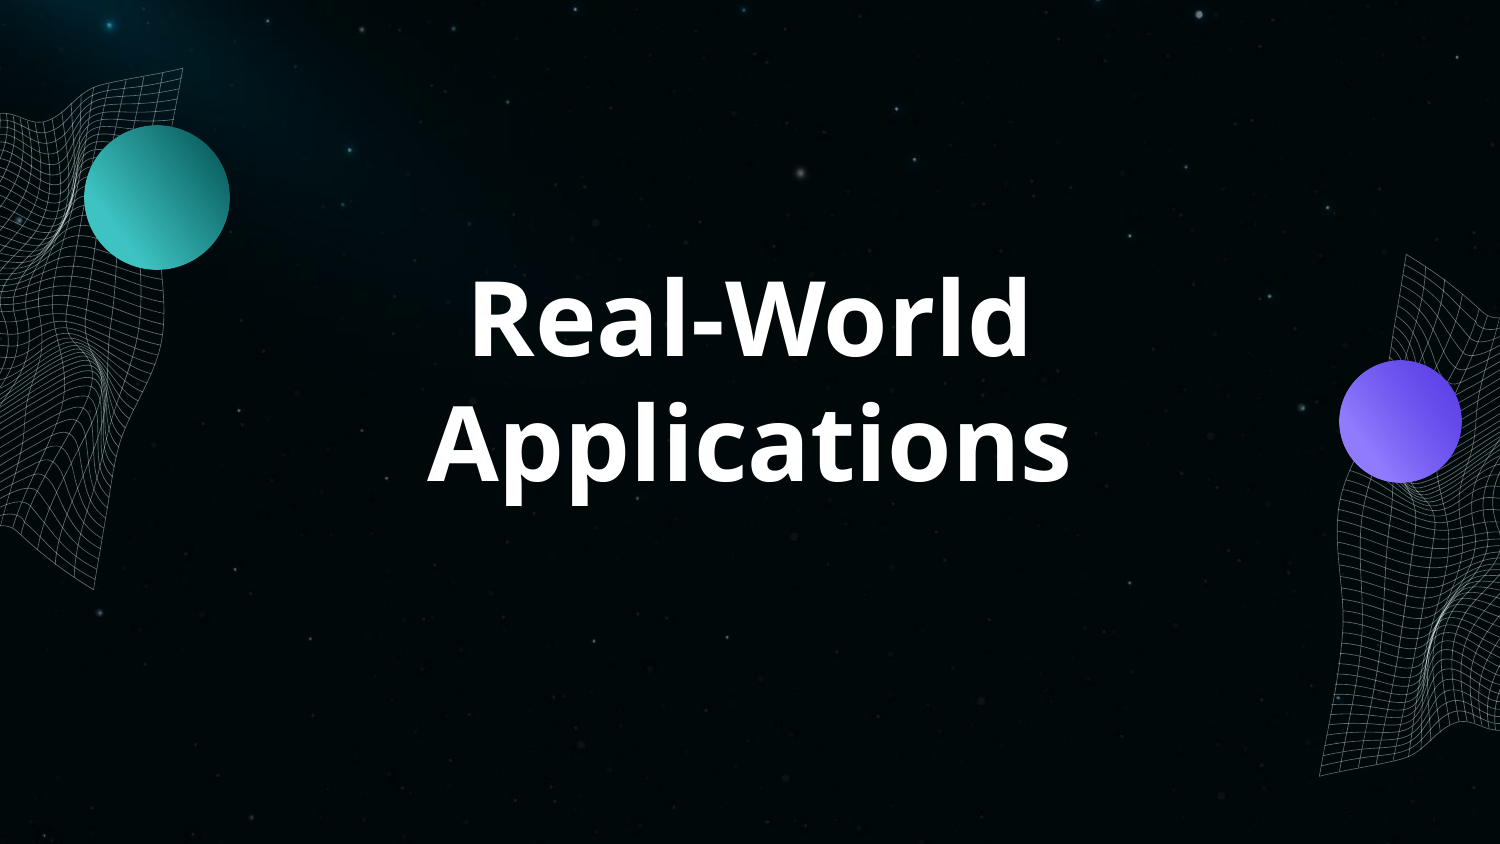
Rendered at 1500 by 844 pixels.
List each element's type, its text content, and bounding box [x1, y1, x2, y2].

picture [1358, 667, 1376, 679]
picture [1367, 489, 1391, 506]
picture [25, 267, 35, 274]
picture [141, 276, 162, 290]
picture [86, 428, 93, 458]
picture [1411, 665, 1422, 676]
picture [1430, 712, 1438, 727]
picture [0, 160, 8, 168]
picture [1477, 311, 1486, 327]
picture [58, 408, 81, 422]
picture [1471, 689, 1478, 699]
picture [68, 505, 82, 531]
picture [1474, 477, 1488, 490]
picture [11, 213, 26, 224]
picture [67, 306, 85, 318]
picture [71, 277, 89, 288]
picture [0, 389, 29, 411]
picture [1455, 576, 1464, 584]
picture [63, 106, 71, 121]
picture [1392, 509, 1415, 524]
picture [47, 232, 55, 238]
picture [1460, 484, 1474, 499]
picture [59, 147, 66, 161]
picture [1457, 309, 1474, 335]
picture [24, 220, 38, 230]
picture [67, 323, 85, 332]
picture [1473, 428, 1500, 448]
picture [1471, 680, 1479, 690]
picture [11, 476, 32, 492]
picture [15, 310, 27, 320]
picture [1340, 500, 1363, 515]
picture [1468, 633, 1481, 645]
picture [1370, 708, 1387, 716]
picture [53, 287, 69, 295]
picture [4, 144, 13, 152]
picture [91, 363, 98, 369]
picture [1350, 715, 1368, 723]
picture [142, 287, 163, 301]
picture [1406, 691, 1417, 701]
picture [39, 478, 56, 506]
picture [84, 468, 93, 497]
picture [1475, 523, 1486, 533]
picture [1419, 626, 1431, 637]
picture [1453, 652, 1461, 662]
picture [1481, 712, 1487, 720]
picture [1462, 674, 1469, 684]
picture [79, 479, 89, 508]
picture [45, 211, 57, 218]
picture [1418, 313, 1432, 339]
picture [0, 435, 23, 455]
picture [1492, 599, 1500, 606]
picture [1465, 583, 1475, 588]
picture [1417, 636, 1428, 647]
picture [1425, 279, 1442, 301]
picture [0, 254, 12, 261]
picture [55, 218, 62, 224]
picture [1482, 576, 1497, 581]
picture [1422, 716, 1429, 728]
picture [1479, 595, 1494, 603]
picture [1, 247, 17, 255]
picture [19, 332, 28, 344]
picture [1435, 516, 1446, 522]
picture [1465, 593, 1479, 599]
picture [1322, 753, 1342, 765]
picture [1404, 266, 1424, 285]
picture [0, 187, 9, 197]
picture [54, 314, 65, 321]
picture [141, 84, 160, 94]
picture [1484, 510, 1494, 521]
picture [1461, 478, 1476, 491]
picture [1445, 282, 1461, 304]
picture [1454, 643, 1463, 653]
picture [0, 197, 5, 205]
picture [82, 98, 91, 109]
picture [64, 117, 71, 132]
picture [1363, 741, 1380, 748]
picture [28, 283, 39, 293]
picture [1476, 619, 1491, 630]
picture [92, 493, 106, 516]
picture [1360, 757, 1377, 767]
picture [60, 157, 67, 171]
picture [1429, 683, 1434, 697]
picture [68, 217, 81, 228]
picture [80, 440, 88, 472]
picture [1484, 589, 1500, 596]
picture [4, 171, 17, 182]
picture [1363, 594, 1383, 609]
picture [160, 80, 180, 91]
picture [1443, 633, 1455, 640]
picture [1346, 733, 1364, 741]
picture [48, 433, 68, 446]
picture [0, 358, 5, 368]
picture [1342, 490, 1365, 504]
picture [162, 69, 182, 82]
picture [0, 228, 15, 238]
picture [138, 103, 156, 111]
picture [86, 311, 111, 327]
picture [77, 548, 98, 567]
picture [1442, 293, 1459, 319]
picture [1450, 600, 1459, 606]
picture [65, 372, 92, 383]
picture [115, 288, 140, 306]
picture [108, 373, 121, 393]
picture [17, 366, 37, 381]
picture [1357, 677, 1374, 688]
picture [46, 132, 55, 142]
picture [52, 225, 59, 231]
picture [1363, 626, 1381, 640]
picture [159, 90, 178, 101]
picture [27, 345, 41, 359]
picture [1394, 750, 1409, 760]
picture [113, 415, 124, 435]
picture [1422, 606, 1436, 617]
picture [1485, 553, 1498, 559]
title Real-World Applications [346, 357, 1154, 518]
picture [1397, 735, 1411, 745]
picture [63, 353, 84, 361]
picture [36, 123, 44, 132]
picture [1390, 695, 1406, 702]
picture [1461, 296, 1478, 319]
picture [118, 399, 132, 417]
picture [1348, 724, 1366, 732]
picture [8, 163, 19, 174]
picture [1396, 743, 1409, 752]
picture [90, 107, 103, 116]
picture [20, 438, 49, 461]
picture [8, 365, 23, 376]
picture [36, 360, 61, 377]
picture [1399, 728, 1412, 737]
picture [1432, 505, 1443, 510]
picture [1360, 658, 1378, 670]
picture [0, 445, 21, 464]
picture [1452, 324, 1468, 350]
picture [1432, 621, 1437, 629]
picture [64, 387, 90, 400]
picture [79, 536, 99, 557]
picture [109, 354, 129, 371]
picture [33, 364, 62, 383]
picture [1476, 415, 1500, 434]
picture [1460, 621, 1473, 630]
picture [115, 407, 128, 425]
picture [1401, 721, 1413, 730]
picture [1447, 701, 1456, 712]
picture [1430, 704, 1436, 716]
picture [25, 353, 40, 366]
picture [1361, 549, 1385, 566]
picture [1478, 467, 1493, 479]
picture [1476, 582, 1491, 587]
picture [28, 380, 64, 405]
picture [1482, 669, 1494, 681]
picture [140, 319, 163, 334]
picture [63, 435, 77, 461]
picture [38, 226, 51, 232]
picture [1340, 654, 1359, 665]
picture [140, 94, 158, 103]
picture [33, 206, 44, 216]
picture [1481, 678, 1491, 688]
picture [1489, 700, 1495, 708]
picture [28, 121, 35, 130]
picture [1413, 719, 1421, 731]
picture [1472, 698, 1478, 708]
picture [6, 278, 20, 284]
picture [103, 452, 113, 474]
picture [1367, 725, 1383, 732]
picture [31, 369, 63, 391]
picture [1488, 715, 1494, 722]
picture [1470, 562, 1481, 570]
picture [1384, 611, 1403, 625]
picture [1405, 699, 1416, 708]
picture [114, 299, 140, 316]
picture [26, 256, 36, 261]
picture [39, 288, 52, 298]
picture [1466, 454, 1489, 472]
picture [124, 87, 141, 95]
picture [1353, 696, 1371, 706]
picture [3, 312, 15, 321]
picture [0, 409, 25, 429]
picture [1453, 670, 1460, 680]
picture [1471, 672, 1480, 682]
picture [16, 206, 30, 218]
picture [1458, 568, 1468, 577]
picture [1443, 670, 1452, 679]
picture [107, 89, 123, 97]
picture [1386, 718, 1401, 724]
picture [22, 162, 30, 172]
picture [1459, 599, 1474, 605]
picture [1338, 532, 1359, 546]
picture [1432, 549, 1448, 557]
picture [1321, 763, 1340, 775]
picture [40, 144, 47, 153]
picture [60, 531, 77, 554]
picture [24, 489, 36, 504]
picture [94, 353, 107, 367]
picture [5, 263, 20, 267]
picture [32, 150, 40, 160]
picture [23, 128, 29, 136]
picture [68, 147, 73, 160]
picture [106, 97, 121, 104]
picture [18, 280, 29, 288]
picture [32, 168, 40, 178]
picture [70, 287, 88, 298]
picture [1388, 538, 1412, 553]
picture [30, 327, 41, 340]
picture [29, 336, 41, 350]
picture [2, 372, 20, 386]
picture [1474, 548, 1486, 556]
picture [1387, 559, 1410, 574]
picture [138, 330, 161, 344]
picture [78, 410, 90, 432]
picture [1384, 601, 1404, 615]
picture [108, 380, 118, 401]
picture [1387, 710, 1402, 717]
picture [1492, 647, 1500, 656]
picture [42, 252, 49, 259]
picture [69, 158, 73, 171]
picture [47, 203, 58, 211]
picture [25, 403, 62, 431]
picture [1392, 686, 1407, 694]
picture [1361, 538, 1386, 556]
picture [30, 275, 41, 284]
picture [45, 261, 57, 271]
picture [1444, 680, 1453, 690]
picture [1449, 546, 1462, 556]
picture [3, 200, 17, 211]
picture [22, 426, 54, 451]
picture [85, 398, 95, 419]
picture [1479, 380, 1500, 399]
picture [1445, 691, 1454, 701]
picture [73, 107, 80, 121]
picture [44, 120, 53, 131]
picture [4, 358, 14, 368]
picture [0, 269, 14, 273]
picture [1474, 655, 1486, 666]
picture [13, 372, 35, 389]
picture [1449, 712, 1458, 723]
picture [1478, 389, 1500, 408]
picture [1368, 716, 1385, 724]
picture [46, 464, 62, 490]
picture [2, 515, 15, 527]
picture [1338, 543, 1359, 557]
picture [58, 480, 71, 511]
picture [92, 367, 99, 374]
picture [30, 131, 37, 140]
picture [1449, 538, 1462, 547]
picture [22, 245, 37, 250]
picture [1476, 534, 1487, 541]
picture [1412, 727, 1421, 739]
picture [56, 267, 72, 276]
picture [110, 339, 134, 355]
picture [1434, 540, 1448, 548]
picture [1440, 716, 1449, 729]
picture [54, 277, 71, 286]
picture [1476, 541, 1487, 548]
picture [1488, 708, 1494, 715]
picture [30, 176, 39, 187]
picture [43, 336, 57, 347]
picture [1422, 723, 1429, 737]
picture [1409, 576, 1427, 587]
picture [1355, 687, 1373, 697]
picture [1492, 446, 1500, 453]
picture [23, 153, 31, 164]
picture [0, 455, 19, 472]
picture [89, 114, 102, 124]
picture [1426, 496, 1441, 501]
picture [62, 237, 77, 248]
picture [1339, 511, 1361, 525]
picture [1442, 650, 1452, 659]
picture [1494, 487, 1500, 497]
picture [121, 390, 137, 408]
picture [1487, 451, 1500, 462]
picture [1466, 640, 1477, 651]
picture [1361, 647, 1379, 660]
picture [1400, 638, 1416, 648]
picture [1481, 612, 1497, 623]
picture [94, 84, 108, 93]
picture [1413, 546, 1431, 557]
picture [1484, 633, 1499, 644]
picture [72, 98, 80, 111]
picture [33, 267, 44, 276]
picture [15, 139, 22, 149]
picture [53, 115, 62, 128]
picture [1487, 355, 1500, 368]
picture [0, 496, 8, 506]
picture [95, 482, 108, 506]
picture [1445, 626, 1457, 633]
picture [60, 343, 75, 348]
picture [1341, 578, 1361, 591]
picture [1339, 555, 1360, 568]
picture [2, 291, 14, 297]
picture [1402, 628, 1418, 638]
picture [1488, 655, 1500, 665]
picture [5, 503, 20, 514]
picture [48, 251, 59, 262]
picture [1420, 301, 1436, 326]
picture [1342, 644, 1360, 655]
picture [29, 375, 64, 398]
picture [1406, 596, 1423, 607]
picture [1467, 447, 1493, 467]
picture [1417, 696, 1422, 706]
picture [1414, 324, 1427, 352]
picture [1394, 328, 1409, 351]
picture [89, 342, 107, 356]
picture [1473, 488, 1484, 500]
picture [40, 279, 53, 289]
picture [1362, 637, 1380, 650]
picture [1474, 341, 1492, 355]
picture [41, 525, 58, 551]
picture [24, 415, 58, 441]
picture [1416, 512, 1434, 521]
picture [1490, 583, 1500, 589]
picture [1412, 556, 1430, 567]
picture [85, 514, 103, 537]
picture [42, 164, 49, 173]
picture [1490, 347, 1500, 357]
picture [91, 347, 107, 362]
picture [1385, 579, 1407, 594]
picture [36, 461, 51, 475]
picture [1338, 521, 1360, 536]
picture [74, 125, 79, 138]
picture [66, 127, 72, 141]
picture [1438, 704, 1447, 719]
picture [41, 315, 53, 324]
picture [65, 378, 91, 390]
picture [113, 309, 139, 327]
picture [1435, 610, 1442, 619]
picture [1455, 635, 1466, 644]
picture [51, 175, 60, 184]
picture [15, 124, 21, 132]
picture [1424, 596, 1439, 607]
picture [1474, 571, 1487, 577]
picture [1448, 520, 1460, 529]
picture [57, 137, 65, 150]
picture [0, 476, 13, 489]
picture [14, 116, 20, 123]
picture [1470, 439, 1498, 460]
picture [93, 417, 97, 445]
picture [0, 417, 24, 437]
picture [1382, 633, 1400, 646]
picture [1477, 648, 1489, 658]
picture [88, 503, 105, 526]
picture [1361, 528, 1387, 545]
picture [65, 467, 77, 498]
picture [43, 330, 55, 340]
picture [40, 306, 52, 315]
picture [1393, 494, 1414, 509]
picture [14, 463, 38, 482]
picture [1361, 749, 1378, 757]
picture [55, 232, 65, 244]
picture [157, 100, 176, 111]
picture [60, 247, 76, 257]
picture [1496, 476, 1500, 486]
picture [1394, 677, 1409, 685]
picture [1434, 319, 1449, 349]
picture [1385, 590, 1405, 604]
picture [18, 503, 29, 519]
picture [1485, 487, 1493, 497]
picture [8, 129, 14, 136]
picture [1326, 734, 1345, 744]
picture [75, 143, 79, 155]
picture [0, 486, 11, 497]
picture [1340, 566, 1360, 579]
picture [58, 257, 74, 267]
picture [42, 270, 55, 280]
picture [116, 278, 140, 295]
picture [41, 154, 48, 163]
picture [136, 340, 159, 354]
picture [24, 136, 30, 146]
picture [64, 517, 80, 543]
picture [0, 179, 13, 189]
picture [1463, 543, 1474, 552]
picture [110, 423, 121, 444]
picture [39, 540, 56, 562]
picture [45, 511, 61, 538]
picture [1442, 582, 1453, 593]
picture [1362, 571, 1384, 587]
picture [30, 262, 38, 267]
picture [126, 375, 146, 390]
picture [65, 366, 91, 377]
picture [15, 132, 22, 140]
picture [59, 199, 67, 209]
picture [0, 506, 5, 514]
picture [1448, 618, 1460, 625]
picture [1482, 457, 1499, 471]
picture [1363, 616, 1382, 630]
picture [1475, 422, 1500, 441]
picture [1460, 560, 1471, 569]
picture [1410, 566, 1428, 577]
picture [1464, 462, 1484, 478]
picture [1428, 664, 1432, 677]
picture [64, 357, 87, 366]
picture [1472, 601, 1488, 609]
picture [2, 152, 11, 160]
picture [1423, 491, 1440, 498]
picture [1391, 517, 1415, 533]
picture [1463, 614, 1477, 623]
picture [37, 245, 45, 250]
picture [1386, 569, 1408, 583]
picture [1436, 523, 1447, 530]
picture [1330, 715, 1349, 724]
picture [1437, 627, 1444, 634]
picture [82, 90, 92, 101]
picture [1473, 511, 1484, 523]
picture [72, 453, 82, 485]
picture [1463, 577, 1471, 582]
picture [64, 361, 90, 371]
picture [24, 145, 31, 155]
picture [1362, 582, 1384, 598]
picture [110, 330, 136, 346]
picture [21, 119, 27, 127]
picture [1465, 340, 1477, 355]
picture [32, 493, 49, 520]
picture [0, 217, 7, 226]
picture [48, 142, 56, 153]
picture [0, 0, 1500, 844]
picture [60, 224, 67, 233]
picture [65, 227, 79, 238]
picture [20, 169, 30, 180]
picture [1344, 612, 1362, 624]
picture [1414, 502, 1430, 509]
picture [1478, 565, 1491, 571]
picture [1406, 256, 1425, 274]
picture [109, 361, 126, 379]
picture [1413, 498, 1428, 505]
picture [7, 322, 17, 333]
picture [124, 383, 141, 399]
picture [1431, 723, 1439, 737]
picture [3, 285, 16, 291]
picture [1461, 515, 1472, 526]
picture [1429, 693, 1435, 708]
picture [1422, 732, 1430, 746]
picture [1462, 526, 1474, 536]
picture [38, 133, 45, 142]
picture [101, 461, 111, 484]
picture [1487, 476, 1497, 485]
picture [17, 320, 28, 332]
picture [40, 182, 49, 192]
picture [1, 298, 13, 304]
picture [1434, 510, 1445, 515]
picture [82, 525, 101, 547]
picture [1473, 707, 1479, 716]
picture [1343, 750, 1361, 760]
picture [1363, 507, 1390, 524]
picture [14, 234, 29, 243]
picture [55, 125, 64, 139]
picture [1492, 338, 1500, 348]
picture [1405, 607, 1422, 618]
picture [92, 380, 101, 395]
picture [1449, 529, 1461, 538]
picture [8, 192, 21, 203]
picture [1470, 588, 1485, 592]
picture [89, 291, 113, 306]
picture [59, 339, 72, 344]
picture [1344, 623, 1361, 634]
picture [1378, 663, 1395, 675]
picture [1488, 533, 1500, 539]
picture [93, 92, 106, 101]
picture [76, 559, 96, 578]
picture [1463, 536, 1475, 544]
picture [1377, 755, 1393, 763]
picture [1328, 724, 1347, 734]
picture [1472, 555, 1484, 563]
picture [81, 113, 89, 125]
picture [1417, 519, 1434, 529]
picture [1384, 725, 1400, 732]
picture [0, 322, 7, 333]
picture [136, 113, 154, 120]
picture [1434, 662, 1441, 676]
picture [1394, 489, 1412, 502]
picture [1486, 523, 1498, 532]
picture [1379, 747, 1395, 755]
picture [17, 251, 31, 256]
picture [1480, 686, 1489, 697]
picture [2, 383, 31, 405]
picture [1482, 720, 1488, 727]
picture [1399, 297, 1418, 319]
picture [1363, 605, 1383, 619]
picture [109, 401, 113, 417]
picture [1381, 643, 1398, 656]
picture [1453, 661, 1460, 670]
picture [13, 354, 26, 366]
picture [1429, 500, 1442, 505]
picture [1383, 622, 1401, 636]
picture [1435, 672, 1442, 686]
picture [1420, 616, 1433, 628]
picture [1471, 433, 1500, 455]
picture [1465, 703, 1472, 713]
picture [1414, 535, 1433, 547]
picture [90, 280, 114, 296]
picture [1361, 560, 1385, 576]
picture [1467, 713, 1474, 722]
picture [20, 199, 33, 210]
picture [0, 334, 7, 345]
picture [119, 113, 136, 120]
picture [7, 347, 16, 357]
picture [1486, 605, 1500, 615]
picture [1374, 691, 1390, 700]
picture [1446, 503, 1458, 514]
picture [1426, 587, 1441, 597]
picture [1446, 564, 1459, 574]
picture [1480, 640, 1493, 651]
picture [1461, 588, 1470, 593]
picture [1442, 484, 1460, 497]
picture [1416, 526, 1434, 538]
picture [71, 335, 87, 342]
picture [1382, 733, 1398, 739]
picture [71, 422, 84, 446]
picture [1427, 577, 1444, 587]
picture [120, 104, 137, 111]
picture [20, 261, 32, 267]
picture [1415, 702, 1422, 715]
picture [1428, 674, 1433, 688]
picture [1423, 706, 1428, 719]
picture [62, 397, 87, 411]
picture [1, 305, 13, 311]
picture [1402, 713, 1414, 723]
picture [17, 451, 43, 471]
picture [0, 426, 24, 446]
picture [1447, 606, 1454, 612]
picture [56, 329, 67, 334]
picture [14, 303, 25, 310]
picture [86, 320, 109, 336]
picture [1451, 612, 1464, 618]
picture [1456, 701, 1464, 710]
picture [51, 242, 62, 253]
picture [1337, 675, 1356, 685]
picture [1485, 662, 1498, 672]
picture [55, 322, 66, 328]
picture [122, 96, 139, 103]
picture [24, 192, 36, 203]
picture [68, 329, 85, 337]
picture [68, 297, 87, 309]
picture [1444, 573, 1457, 583]
picture [131, 358, 153, 373]
picture [1494, 675, 1500, 684]
picture [1469, 352, 1489, 367]
picture [93, 373, 101, 385]
picture [108, 367, 123, 386]
picture [126, 77, 143, 87]
picture [1491, 684, 1500, 692]
picture [49, 195, 59, 202]
picture [1389, 527, 1414, 544]
picture [90, 389, 99, 408]
picture [1487, 571, 1500, 575]
picture [16, 177, 27, 189]
picture [1332, 705, 1351, 714]
picture [53, 305, 66, 313]
picture [21, 359, 39, 374]
picture [1341, 759, 1359, 770]
picture [40, 347, 59, 361]
picture [81, 105, 90, 117]
picture [1429, 568, 1445, 577]
picture [0, 381, 15, 393]
picture [1372, 699, 1388, 708]
picture [1410, 743, 1420, 754]
picture [11, 257, 25, 262]
picture [14, 296, 25, 303]
picture [22, 524, 39, 547]
picture [69, 179, 73, 191]
picture [56, 555, 74, 575]
picture [1396, 668, 1411, 677]
picture [1492, 465, 1500, 474]
picture [1471, 325, 1482, 341]
picture [28, 239, 42, 245]
picture [1472, 499, 1482, 512]
picture [104, 105, 120, 111]
picture [29, 214, 41, 223]
picture [1395, 318, 1412, 341]
picture [1455, 691, 1462, 700]
picture [67, 315, 84, 325]
picture [0, 346, 7, 357]
picture [0, 465, 17, 481]
picture [1485, 317, 1498, 329]
picture [26, 386, 64, 413]
picture [89, 456, 96, 485]
picture [155, 110, 174, 120]
picture [27, 292, 38, 301]
picture [36, 199, 46, 209]
picture [1480, 695, 1487, 705]
picture [50, 165, 59, 174]
picture [1454, 681, 1461, 690]
picture [61, 346, 77, 353]
picture [1448, 555, 1461, 565]
picture [129, 367, 150, 382]
picture [38, 191, 48, 201]
picture [15, 288, 27, 296]
picture [1414, 711, 1421, 723]
picture [1402, 277, 1423, 296]
picture [1462, 683, 1470, 694]
picture [71, 207, 83, 218]
picture [1439, 305, 1455, 333]
picture [1460, 494, 1472, 507]
picture [86, 328, 108, 343]
picture [1447, 511, 1459, 521]
picture [41, 219, 54, 225]
picture [54, 449, 70, 475]
picture [1399, 648, 1415, 658]
picture [30, 475, 43, 489]
picture [142, 298, 163, 312]
picture [0, 207, 13, 218]
picture [51, 495, 66, 525]
picture [109, 81, 125, 89]
picture [0, 369, 9, 378]
picture [57, 209, 65, 217]
picture [1416, 507, 1433, 515]
picture [19, 227, 34, 237]
picture [9, 335, 17, 345]
picture [1468, 607, 1483, 617]
picture [7, 378, 33, 397]
picture [97, 406, 101, 429]
picture [1437, 600, 1446, 611]
picture [91, 99, 105, 109]
picture [61, 168, 68, 182]
picture [29, 317, 40, 329]
picture [1484, 363, 1500, 378]
picture [14, 517, 23, 532]
picture [42, 323, 54, 332]
picture [111, 320, 138, 337]
picture [1460, 504, 1471, 516]
picture [134, 350, 157, 363]
picture [1466, 570, 1476, 577]
picture [1480, 703, 1487, 712]
picture [1410, 675, 1420, 685]
picture [109, 346, 131, 363]
picture [1437, 694, 1445, 707]
picture [1380, 653, 1397, 665]
picture [1423, 698, 1427, 710]
picture [1403, 706, 1415, 716]
picture [1494, 499, 1500, 509]
picture [0, 168, 5, 176]
picture [58, 334, 69, 339]
picture [6, 136, 14, 144]
picture [1403, 617, 1420, 628]
picture [50, 185, 60, 193]
picture [1393, 501, 1415, 516]
picture [1489, 625, 1500, 636]
picture [31, 140, 39, 151]
picture [109, 390, 116, 408]
picture [61, 189, 68, 200]
picture [1440, 619, 1447, 626]
picture [1397, 658, 1413, 667]
picture [108, 434, 117, 454]
picture [7, 241, 24, 249]
picture [27, 300, 38, 308]
picture [58, 543, 75, 565]
picture [27, 184, 38, 196]
picture [1464, 648, 1475, 660]
picture [1343, 600, 1362, 613]
picture [42, 342, 58, 354]
picture [141, 308, 163, 323]
picture [14, 267, 27, 273]
picture [1487, 546, 1500, 553]
picture [0, 237, 9, 245]
picture [1444, 496, 1458, 508]
picture [1421, 487, 1439, 494]
picture [1401, 287, 1421, 308]
picture [1377, 673, 1393, 684]
picture [1344, 742, 1362, 751]
picture [0, 403, 26, 422]
picture [1457, 628, 1469, 638]
picture [13, 147, 22, 158]
picture [26, 509, 43, 535]
picture [75, 134, 79, 146]
picture [10, 273, 23, 278]
picture [11, 155, 21, 165]
picture [1334, 695, 1353, 704]
picture [1463, 693, 1471, 704]
picture [1442, 642, 1453, 649]
picture [1434, 653, 1440, 664]
picture [98, 472, 110, 495]
picture [8, 489, 26, 503]
picture [1495, 618, 1500, 626]
picture [1324, 743, 1344, 754]
picture [1462, 657, 1472, 668]
picture [1455, 605, 1469, 612]
picture [1411, 734, 1421, 746]
picture [49, 153, 58, 164]
picture [1413, 655, 1424, 667]
picture [37, 259, 47, 268]
picture [1426, 268, 1444, 289]
picture [1475, 717, 1481, 725]
picture [73, 491, 86, 520]
picture [1482, 559, 1495, 565]
picture [1423, 689, 1427, 701]
picture [1375, 682, 1391, 692]
picture [73, 339, 88, 346]
picture [26, 394, 63, 421]
picture [1387, 548, 1411, 564]
picture [1481, 371, 1500, 389]
picture [39, 352, 60, 366]
picture [33, 232, 47, 238]
picture [0, 397, 27, 416]
picture [1435, 635, 1442, 645]
picture [1365, 733, 1382, 740]
picture [1343, 634, 1361, 645]
picture [1423, 289, 1440, 313]
picture [61, 179, 68, 192]
picture [1484, 498, 1492, 509]
picture [1381, 740, 1396, 747]
picture [73, 116, 80, 128]
picture [1494, 510, 1500, 521]
picture [1362, 517, 1388, 535]
picture [1339, 665, 1358, 675]
picture [62, 350, 80, 357]
picture [42, 447, 59, 460]
picture [94, 445, 99, 472]
picture [1488, 540, 1500, 546]
picture [1342, 589, 1361, 602]
picture [1389, 703, 1404, 709]
picture [102, 113, 118, 119]
picture [1442, 660, 1451, 669]
picture [1456, 594, 1464, 599]
picture [1472, 663, 1483, 675]
picture [1415, 645, 1426, 657]
picture [1436, 683, 1443, 698]
picture [1443, 490, 1459, 502]
picture [27, 308, 39, 318]
picture [1472, 626, 1486, 637]
picture [21, 273, 32, 281]
picture [13, 185, 25, 196]
picture [1435, 531, 1448, 538]
picture [75, 569, 94, 588]
picture [1408, 586, 1425, 597]
picture [53, 296, 68, 304]
picture [5, 221, 21, 231]
picture [41, 174, 49, 183]
picture [16, 343, 28, 356]
picture [1452, 585, 1459, 592]
picture [1365, 498, 1391, 514]
picture [1477, 398, 1500, 418]
picture [1489, 692, 1497, 700]
picture [1352, 706, 1369, 714]
picture [87, 335, 108, 350]
picture [67, 137, 73, 150]
picture [1440, 591, 1450, 602]
picture [1431, 558, 1447, 567]
picture [88, 301, 112, 317]
picture [1470, 577, 1481, 582]
picture [143, 74, 161, 85]
picture [54, 420, 75, 433]
picture [1336, 685, 1355, 694]
picture [0, 390, 9, 398]
picture [1462, 666, 1470, 676]
picture [1434, 643, 1441, 654]
picture [39, 297, 52, 305]
picture [1458, 712, 1466, 721]
picture [1408, 683, 1418, 693]
picture [37, 356, 61, 372]
picture [1397, 307, 1415, 330]
picture [105, 443, 115, 464]
picture [1462, 551, 1473, 561]
picture [32, 159, 40, 170]
picture [1480, 330, 1495, 341]
picture [1476, 407, 1500, 427]
